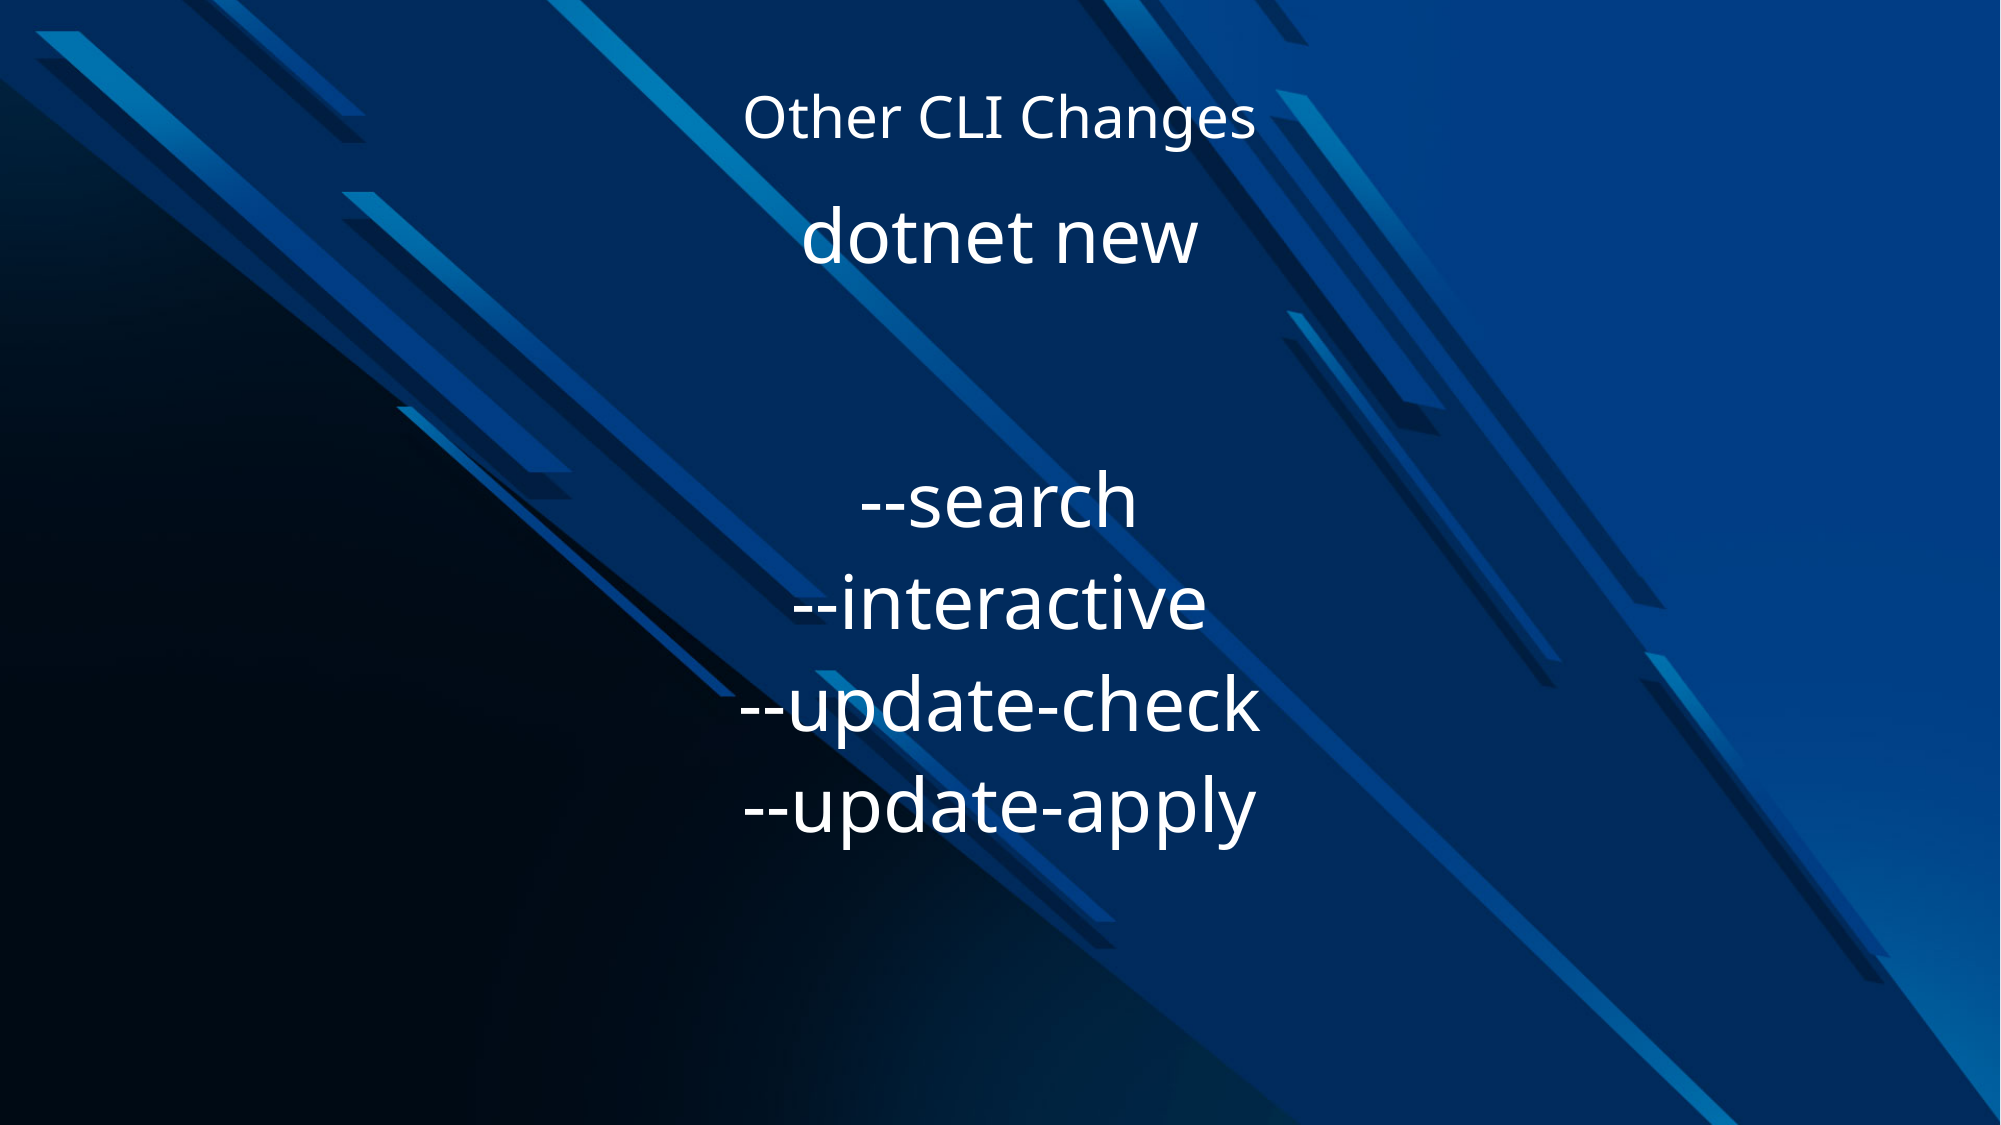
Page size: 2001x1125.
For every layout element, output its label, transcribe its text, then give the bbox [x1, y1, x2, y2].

title Other CLI Changes [137, 59, 1863, 179]
picture [0, 0, 2001, 1125]
text_box dotnet new [137, 179, 1863, 299]
list --search --interactive --update-check --update-apply [137, 299, 1863, 1014]
